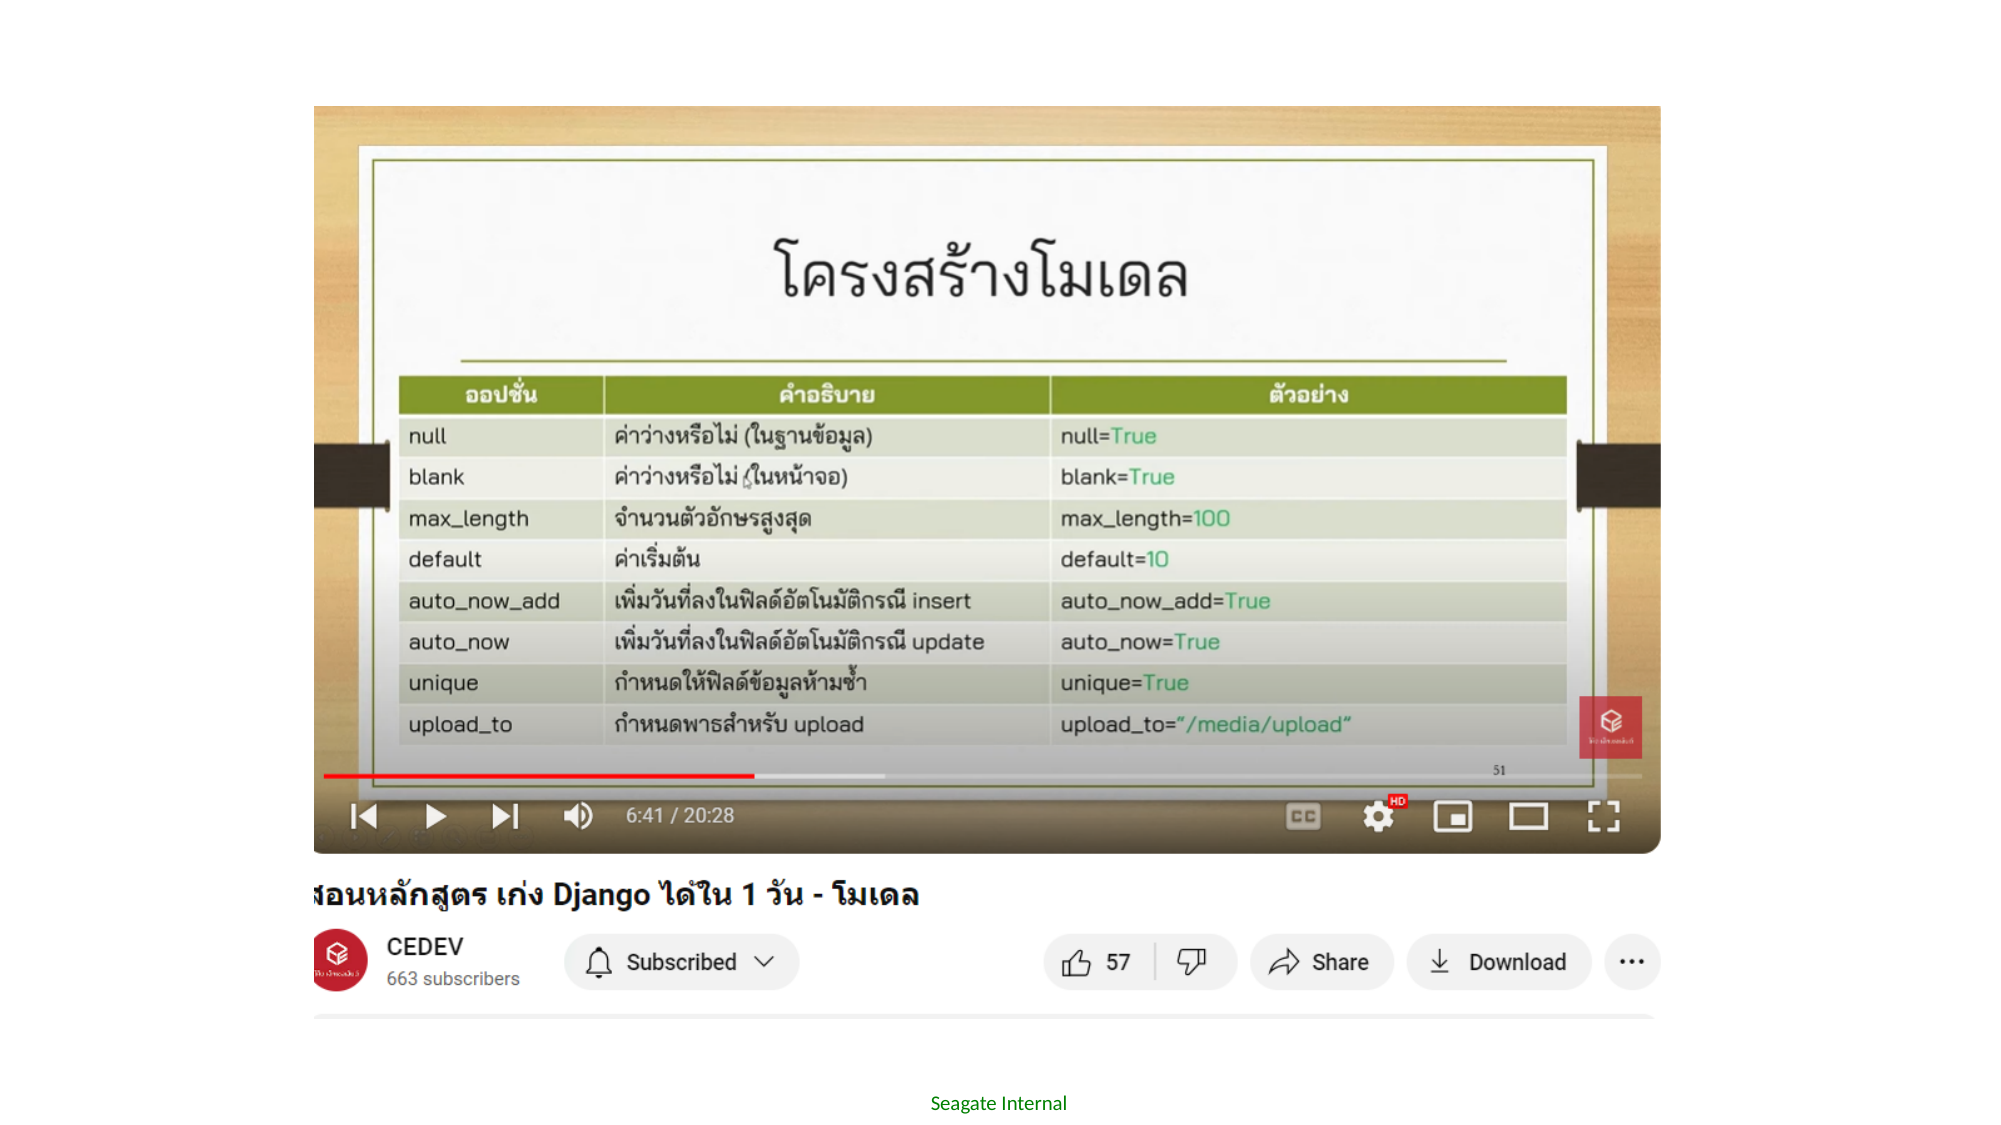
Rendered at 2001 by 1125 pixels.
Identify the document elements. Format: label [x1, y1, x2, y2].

picture [314, 105, 1686, 1020]
